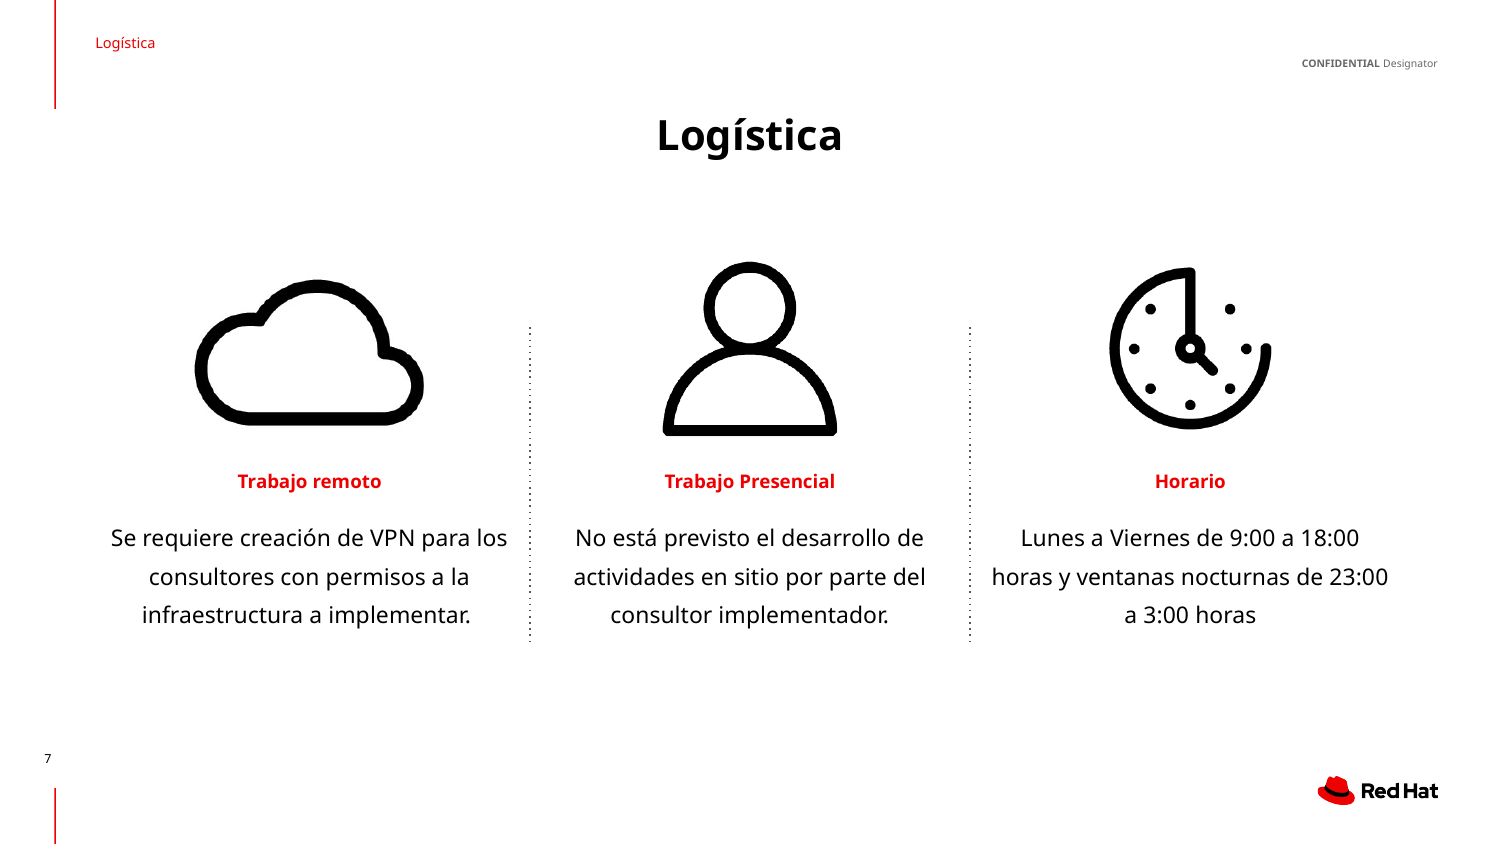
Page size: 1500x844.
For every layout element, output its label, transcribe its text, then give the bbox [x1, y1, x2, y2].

text_box Trabajo Presencial [550, 452, 950, 492]
text_box No está previsto el desarrollo de actividades en sitio por parte del consultor implementador. [550, 512, 950, 626]
slide_number ‹#› [14, 754, 82, 769]
text_box Trabajo remoto [109, 452, 510, 492]
text_box Lunes a Viernes de 9:00 a 18:00 horas y ventanas nocturnas de 23:00 a 3:00 horas [990, 512, 1391, 626]
title Logística [349, 93, 1151, 183]
picture [1317, 776, 1438, 805]
picture [156, 265, 463, 446]
text_box Se requiere creación de VPN para los consultores con permisos a la infraestructura a implementar. [109, 512, 510, 626]
subtitle Logística [41, 5, 517, 81]
picture [618, 244, 882, 452]
picture [1066, 223, 1315, 472]
text_box Horario [990, 452, 1391, 492]
